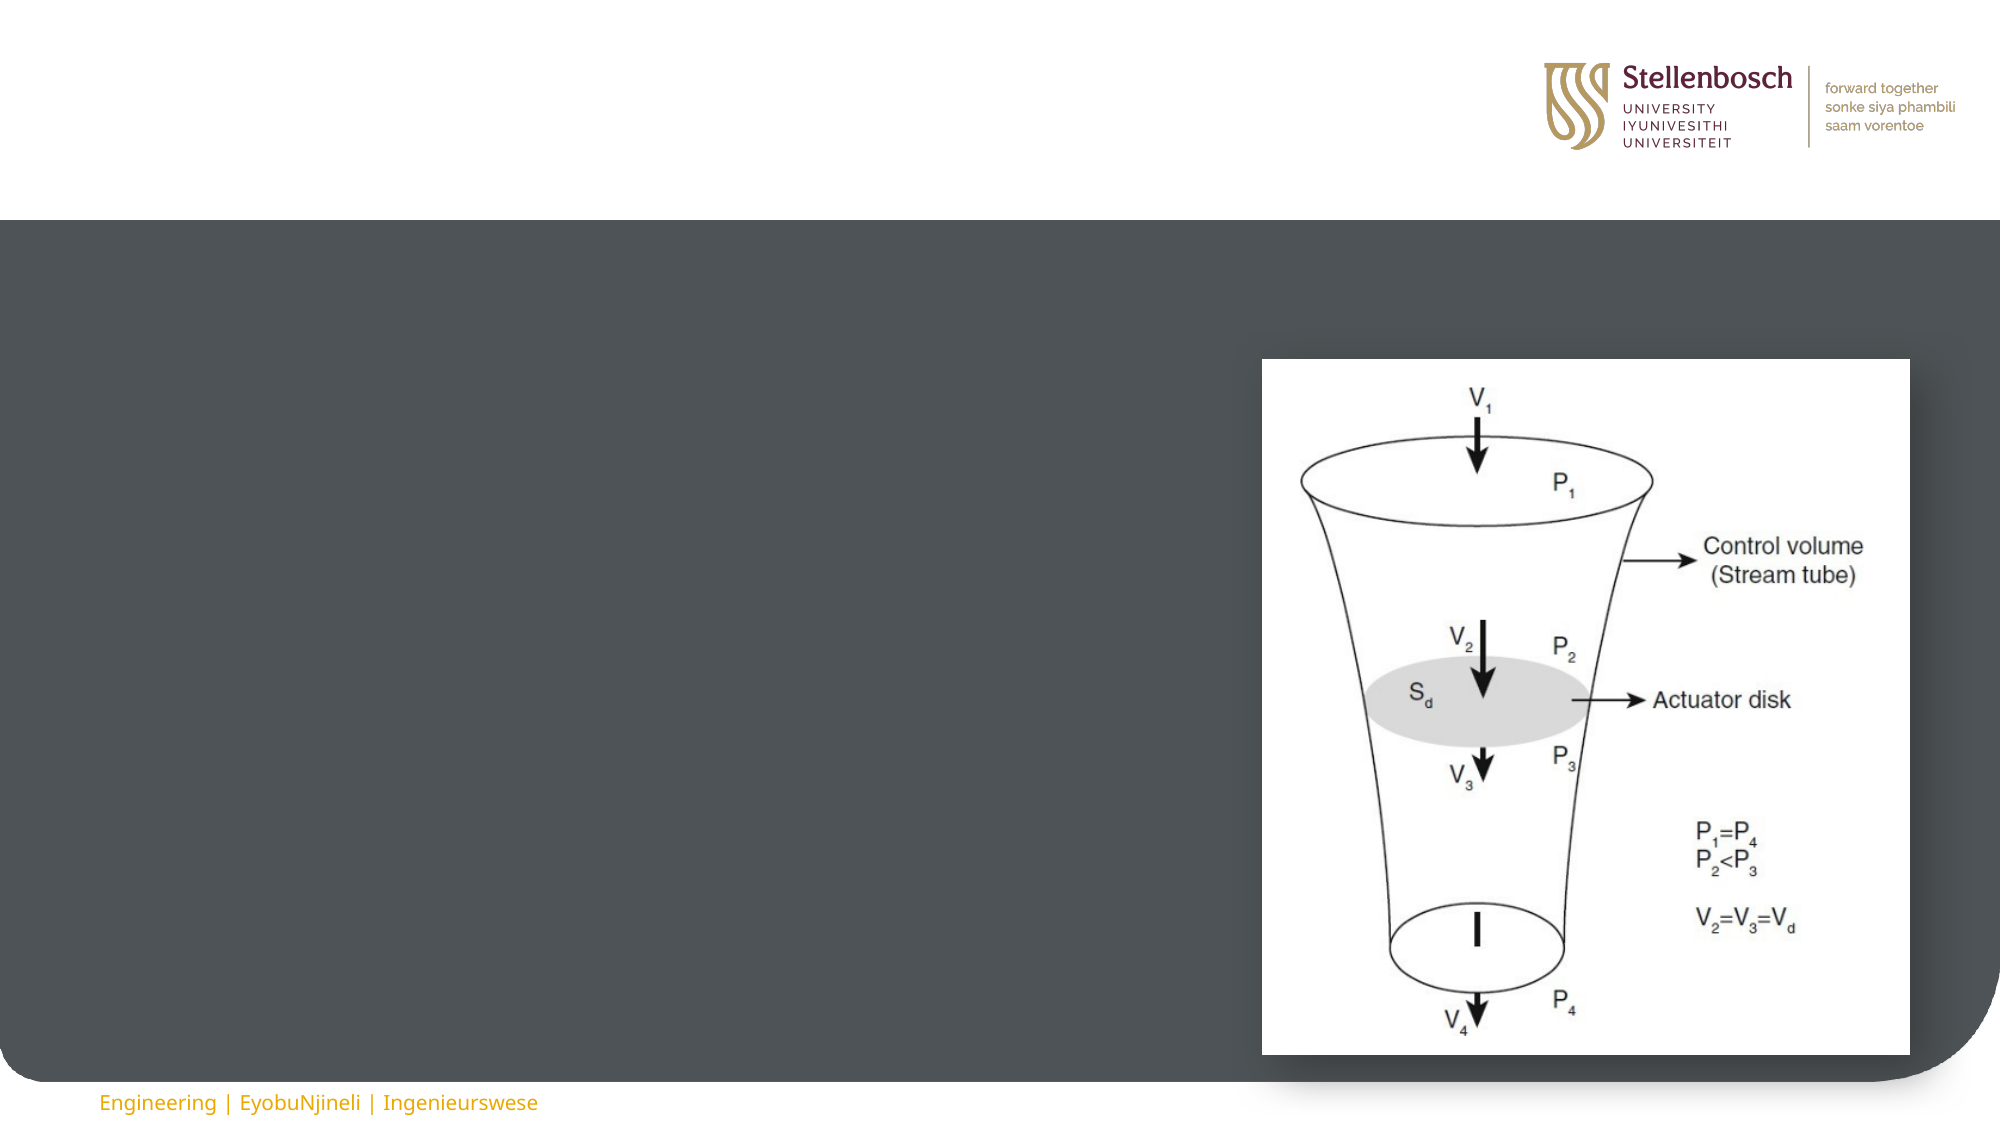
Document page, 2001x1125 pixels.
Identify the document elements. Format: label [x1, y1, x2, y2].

picture [0, 359, 2000, 1125]
picture [1499, 21, 2000, 192]
